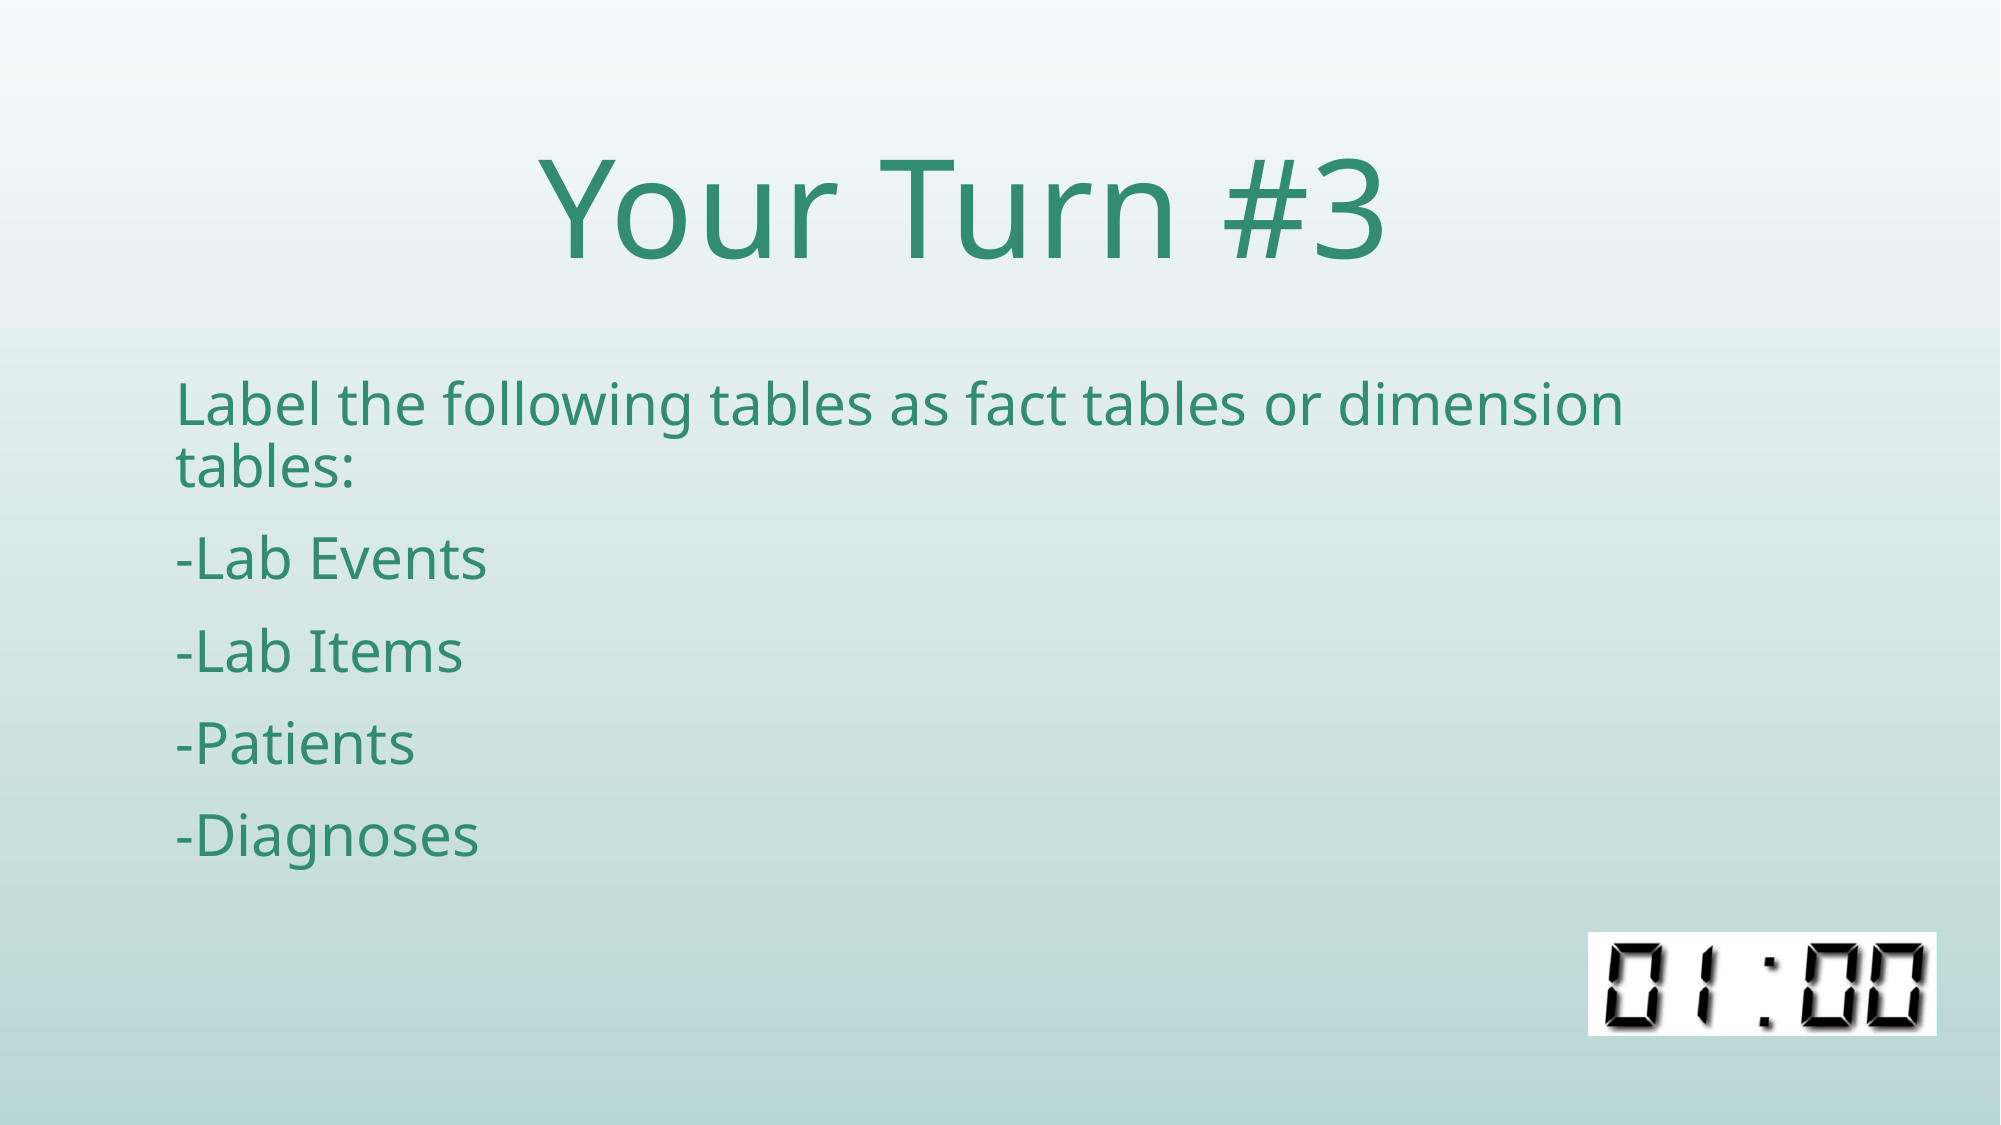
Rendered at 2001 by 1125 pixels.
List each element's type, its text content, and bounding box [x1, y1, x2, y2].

title Your Turn #3 [168, 96, 1763, 342]
picture [1588, 932, 1937, 1036]
list Label the following tables as fact tables or dimension tables: -Lab Events -Lab Items -Patients -Diagnoses [168, 367, 1763, 889]
